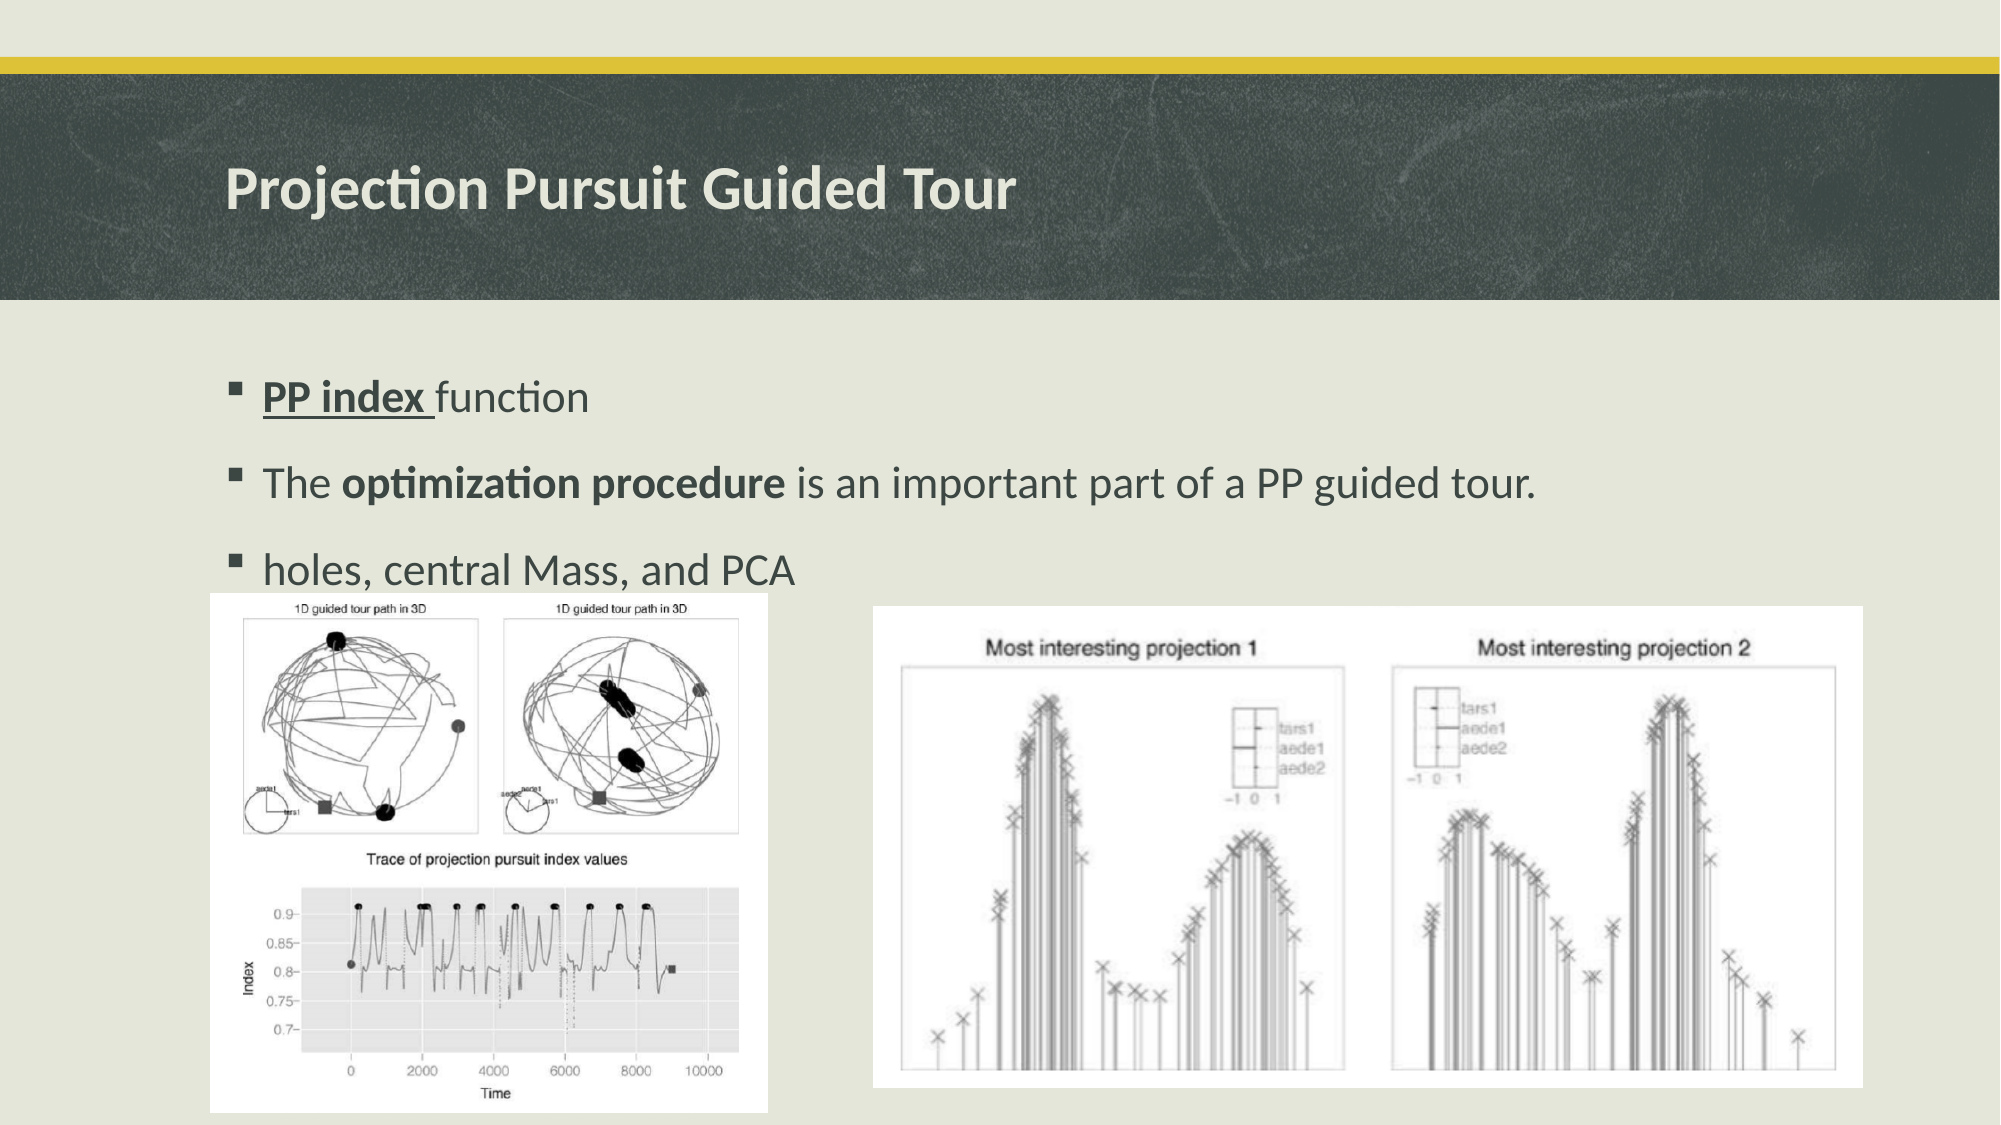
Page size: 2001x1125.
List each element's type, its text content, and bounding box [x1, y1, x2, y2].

picture [873, 606, 1863, 1088]
picture [0, 74, 2000, 300]
list PP index function The optimization procedure is an important part of a PP guided tour. holes, central Mass, and PCA [210, 359, 1790, 1014]
picture [209, 593, 768, 1113]
title Projection Pursuit Guided Tour [210, 76, 1790, 300]
